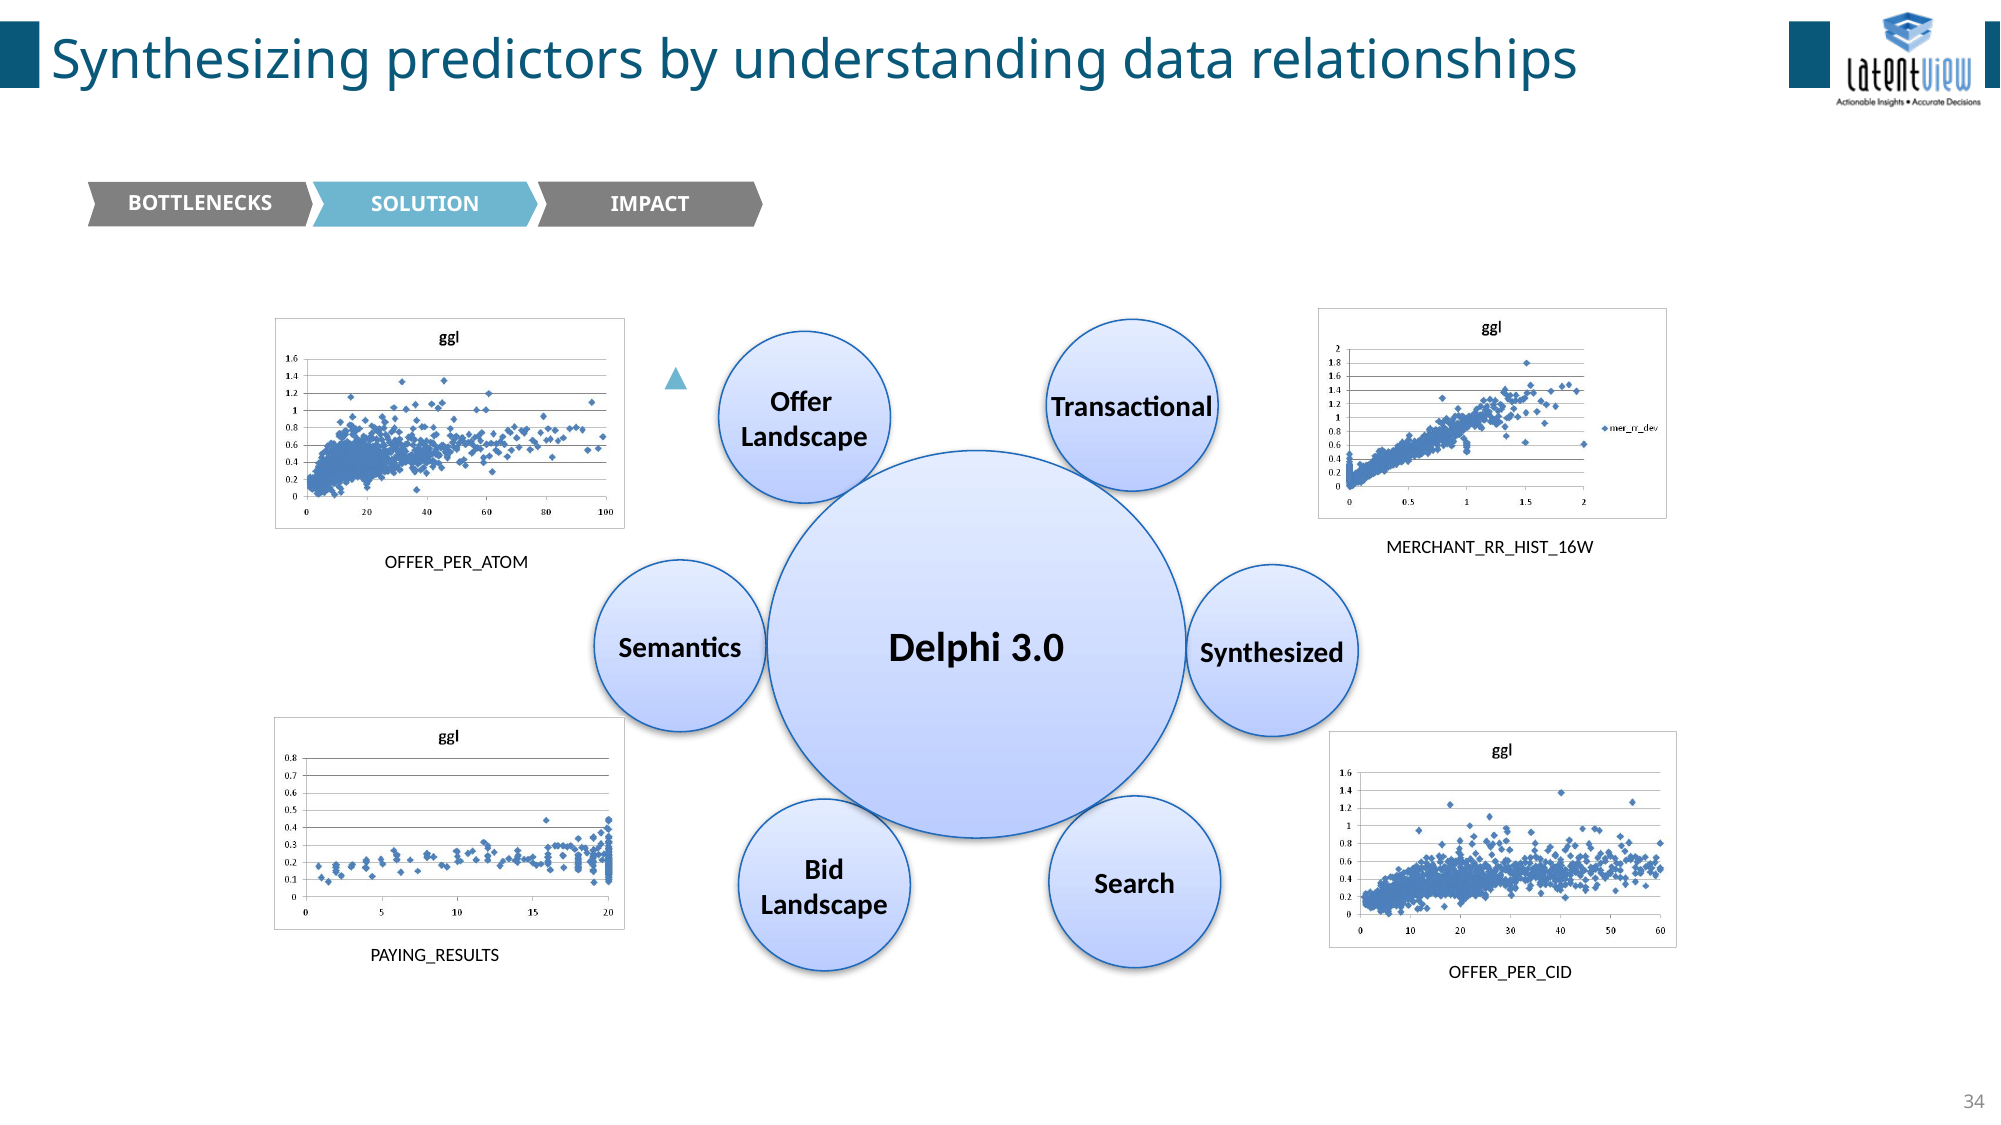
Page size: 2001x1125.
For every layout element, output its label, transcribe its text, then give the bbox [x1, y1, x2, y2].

text_box SOLUTION [312, 181, 538, 227]
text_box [273, 307, 1677, 990]
text_box IMPACT [536, 181, 764, 228]
picture [1829, 8, 1985, 110]
slide_number 34 [1550, 1083, 2000, 1123]
title Synthesizing predictors by understanding data relationships [39, 12, 1789, 101]
text_box BOTTLENECKS [87, 181, 314, 227]
